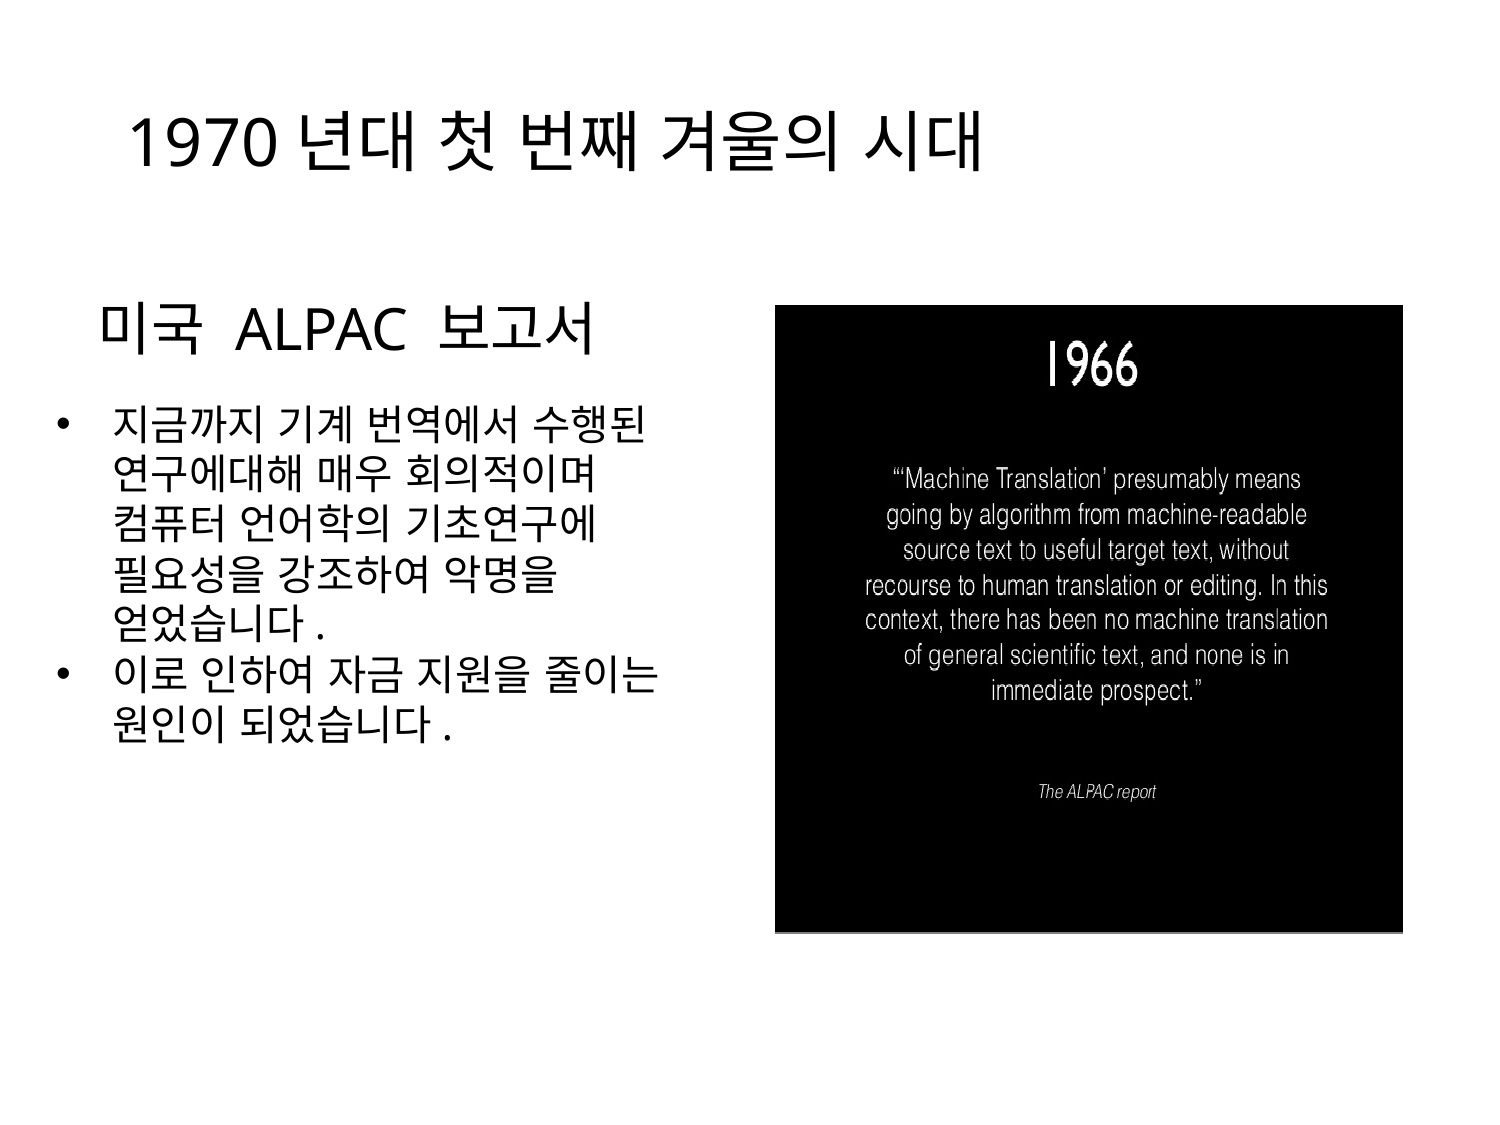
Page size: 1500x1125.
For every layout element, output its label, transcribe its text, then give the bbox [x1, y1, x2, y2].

picture [774, 305, 1403, 934]
text_box 지금까지 기계 번역에서 수행된 연구에대해 매우 회의적이며 컴퓨터 언어학의 기초연구에 필요성을 강조하여 악명을 얻었습니다. 이로 인하여 자금 지원을 줄이는 원인이 되었습니다. [41, 390, 683, 806]
text_box 미국 ALPAC 보고서 [83, 284, 725, 369]
text_box 1970년대 첫 번째 겨울의 시대 [112, 92, 1001, 188]
